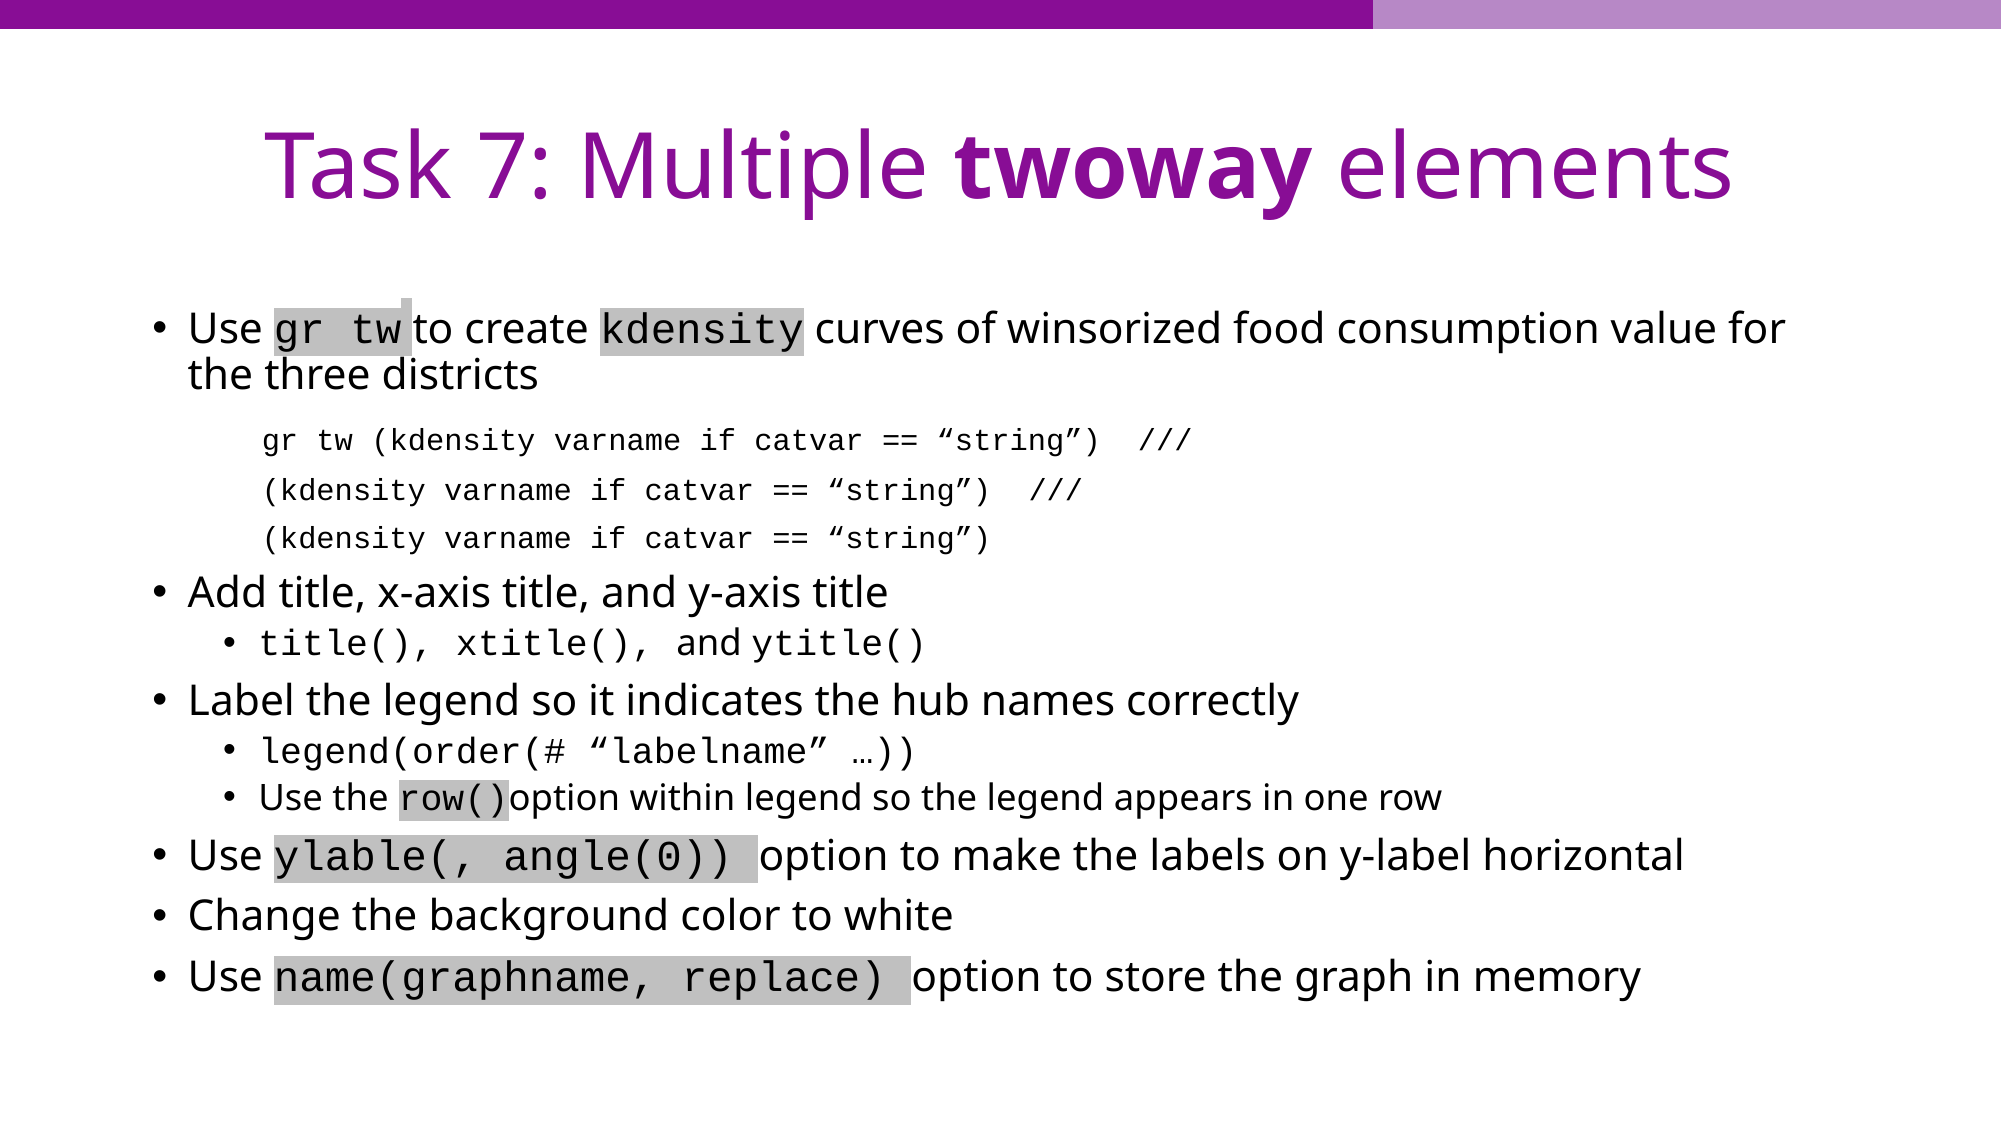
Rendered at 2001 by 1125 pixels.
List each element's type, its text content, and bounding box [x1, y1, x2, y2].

list Use gr tw to create kdensity curves of winsorized food consumption value for the three districts gr tw (kdensity varname if catvar == “string”) /// (kdensity varname if catvar == “string”) /// (kdensity varname if catvar == “string”) Add title, x-axis title, and y-axis title title(), xtitle(), and ytitle() Label the legend so it indicates the hub names correctly legend(order(# “labelname” …)) Use the row()option within legend so the legend appears in one row Use ylable(, angle(0)) option to make the labels on y-label horizontal Change the background color to white Use name(graphname, replace) option to store the graph in memory [137, 299, 1863, 1014]
title Task 7: Multiple twoway elements [137, 59, 1863, 278]
